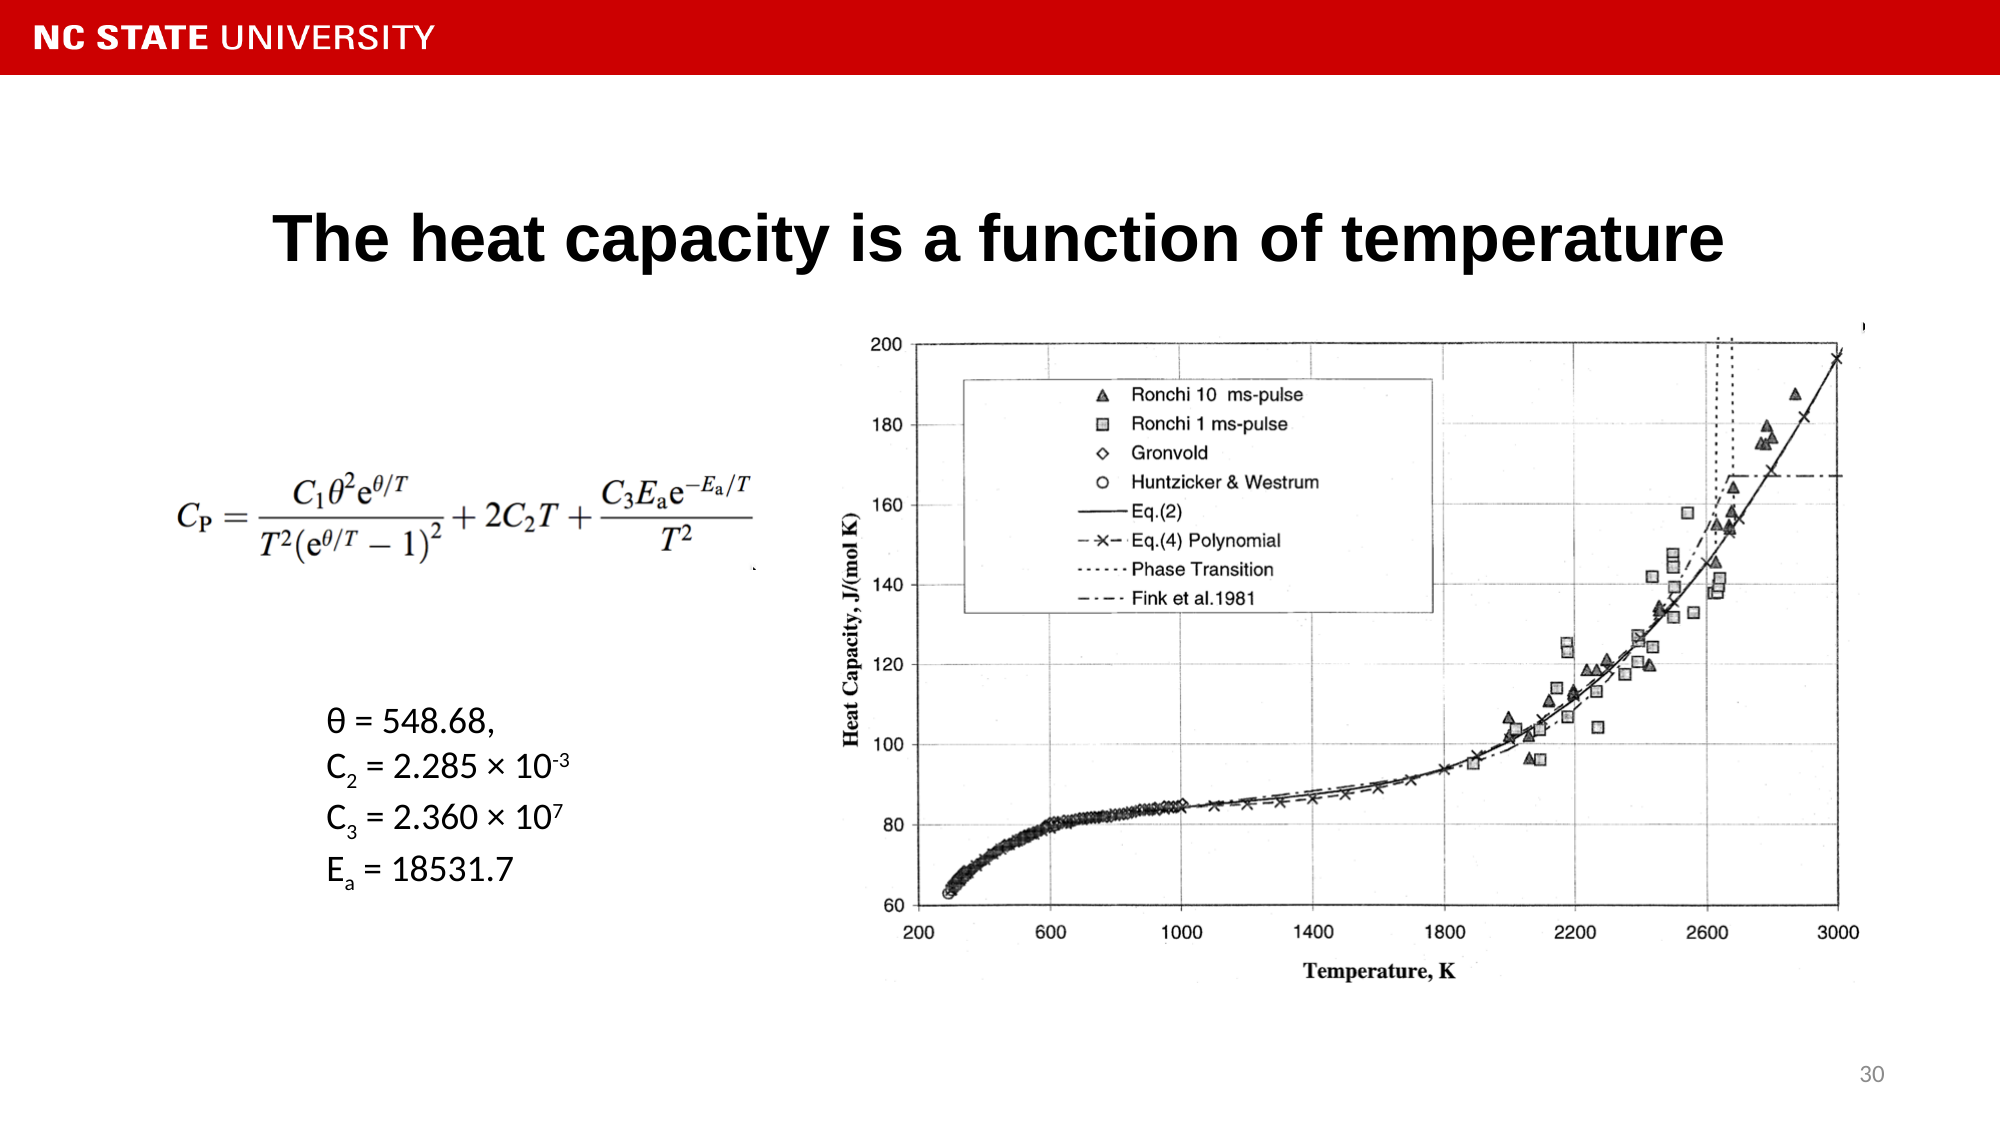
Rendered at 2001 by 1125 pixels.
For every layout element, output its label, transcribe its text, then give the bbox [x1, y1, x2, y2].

picture [169, 465, 756, 570]
text_box θ = 548.68, C2 = 2.285 × 10-3 C3 = 2.360 × 107 Ea = 18531.7 [311, 688, 615, 902]
title The heat capacity is a function of temperature [99, 147, 1900, 323]
picture [825, 322, 1865, 988]
picture [0, 0, 2000, 75]
slide_number 30 [1433, 1042, 1900, 1103]
